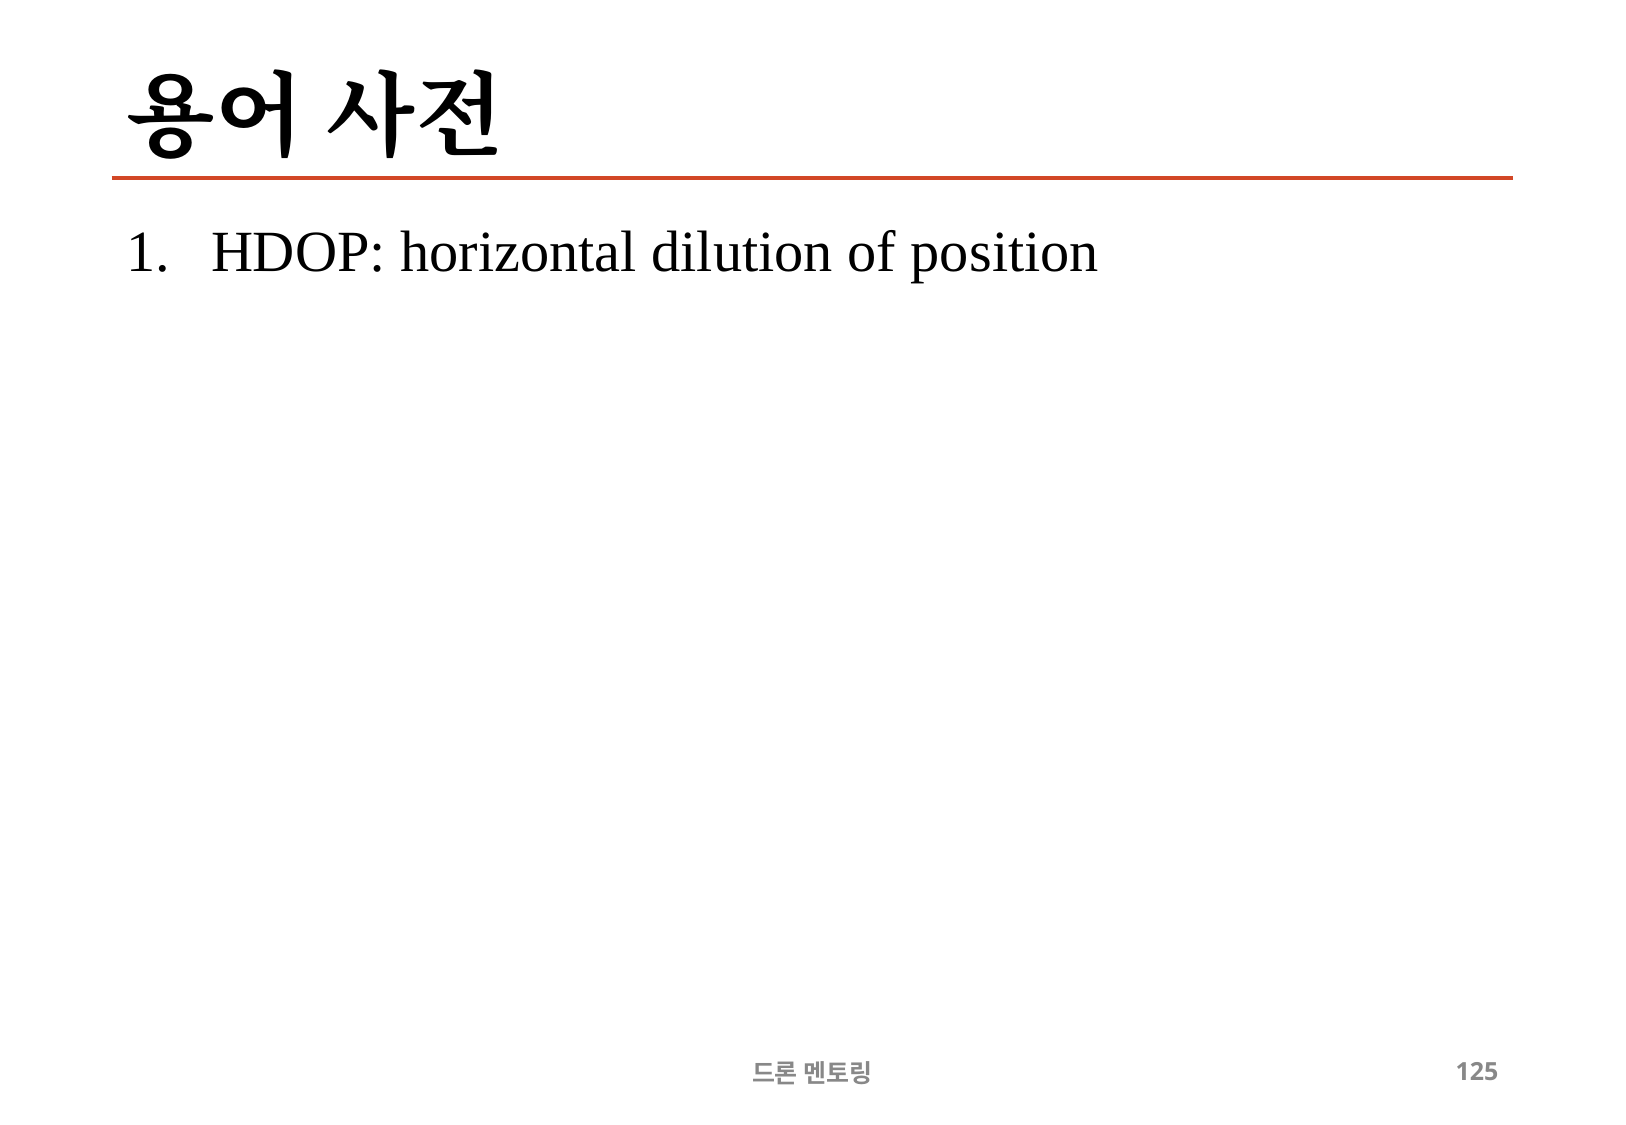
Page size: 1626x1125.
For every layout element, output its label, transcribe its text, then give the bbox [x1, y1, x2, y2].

slide_number ‹#› [1433, 1042, 1514, 1103]
list HDOP: horizontal dilution of position [111, 205, 1514, 1014]
footer 드론 멘토링 [538, 1042, 1087, 1103]
title 용어 사전 [111, 59, 1514, 179]
